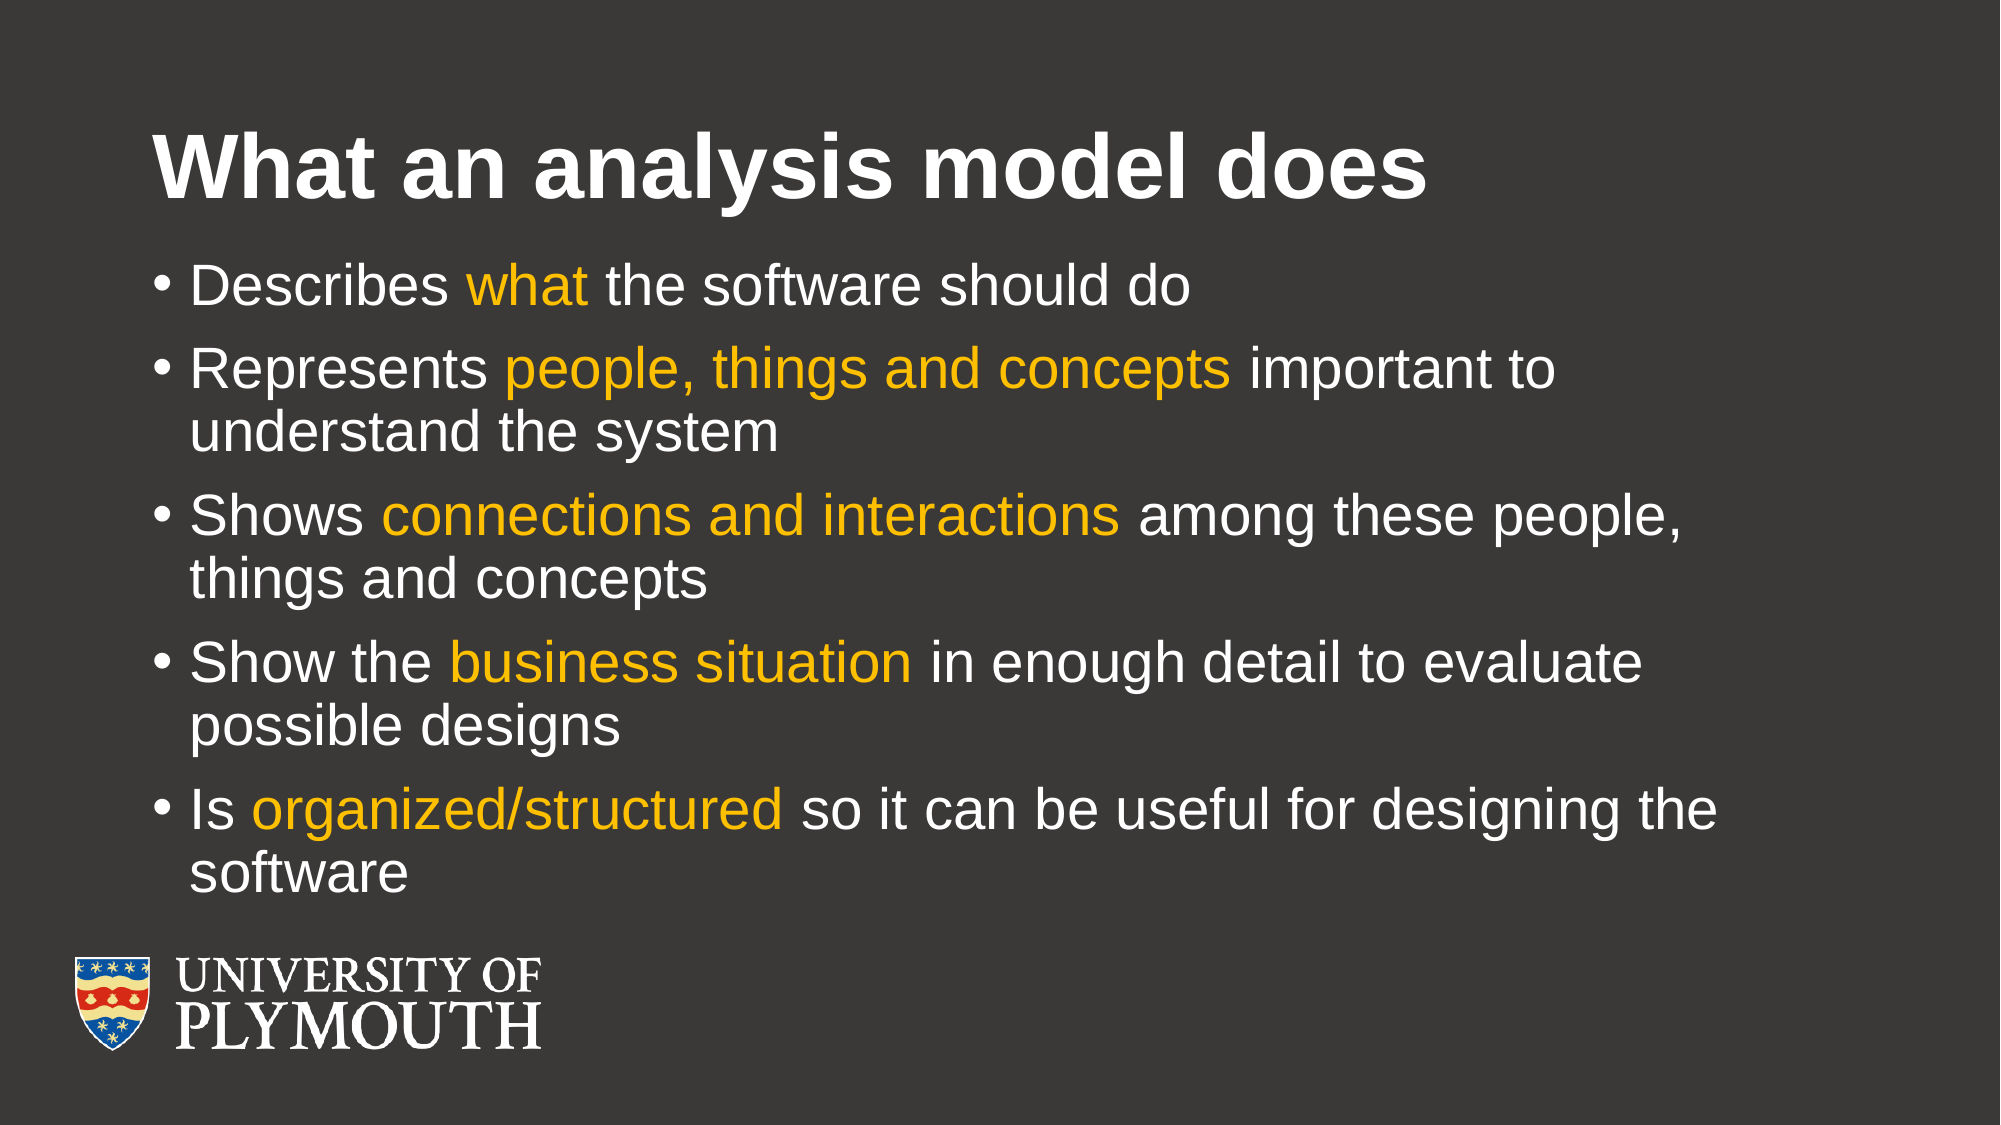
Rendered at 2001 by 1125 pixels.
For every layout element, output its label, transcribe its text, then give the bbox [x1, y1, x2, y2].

picture [75, 957, 541, 1053]
list Describes what the software should do Represents people, things and concepts important to understand the system Shows connections and interactions among these people, things and concepts Show the business situation in enough detail to evaluate possible designs Is organized/structured so it can be useful for designing the software [137, 247, 1863, 961]
title What an analysis model does [137, 59, 1863, 247]
